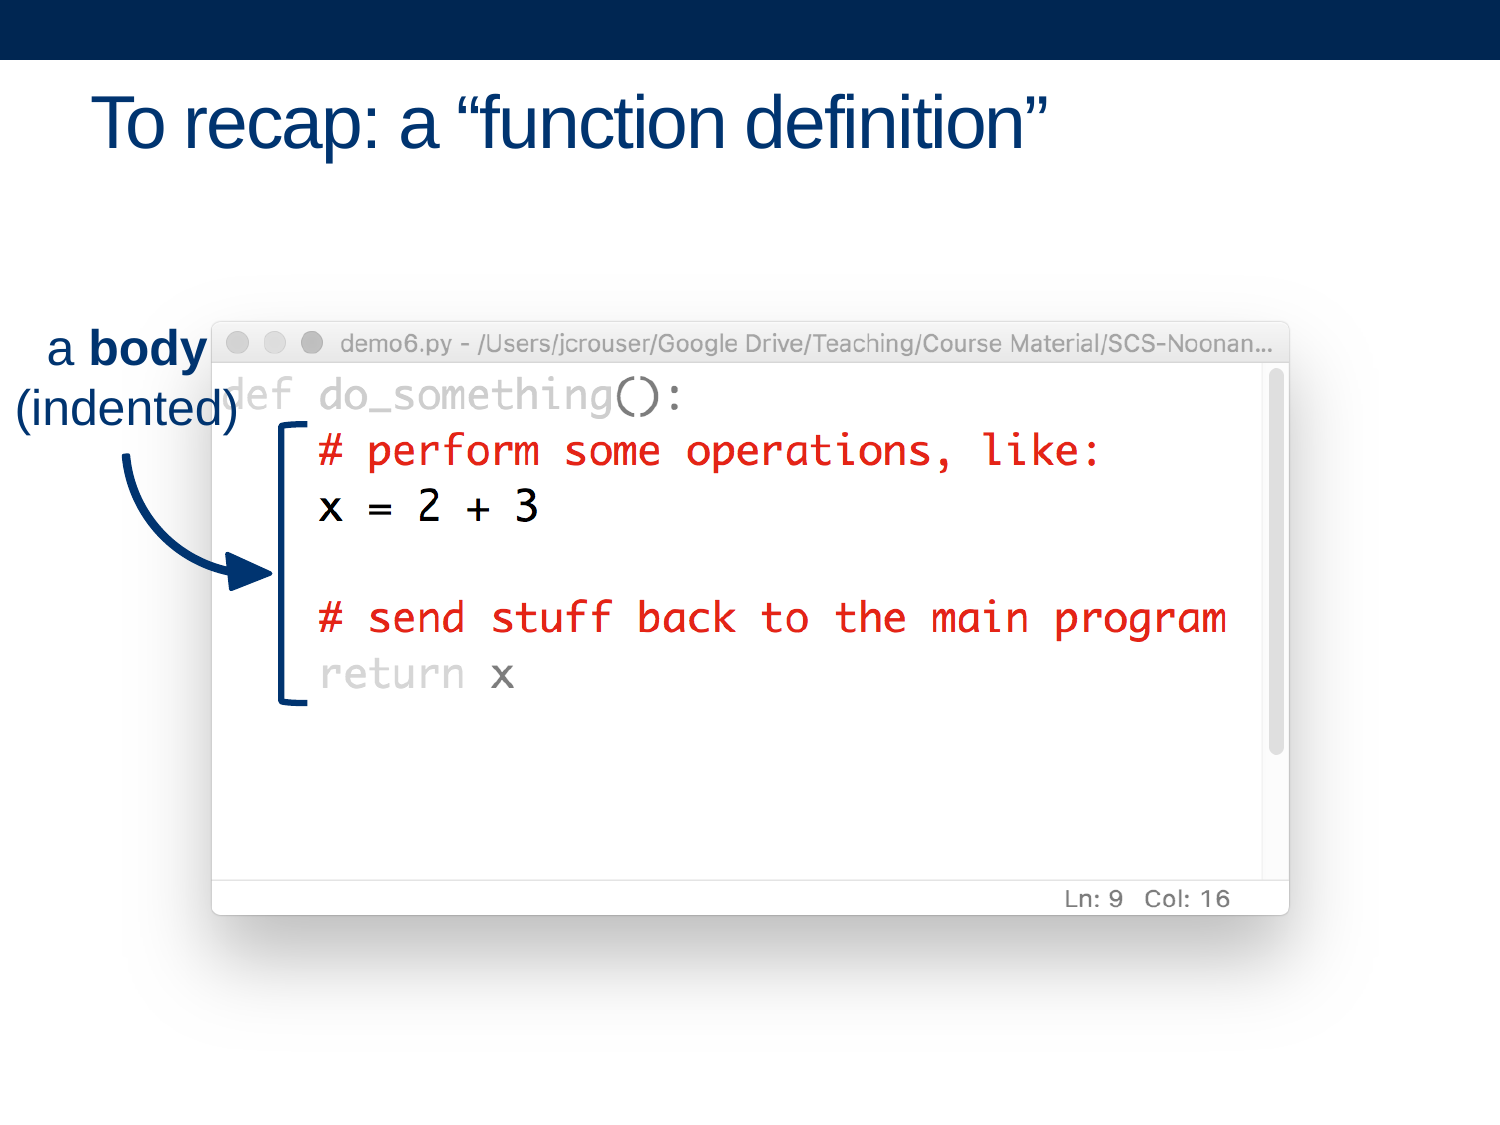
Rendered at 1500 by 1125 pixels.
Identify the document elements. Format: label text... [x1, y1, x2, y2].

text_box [0, 296, 405, 593]
picture [299, 419, 1241, 652]
title To recap: a “function definition” [75, 37, 1425, 200]
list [107, 262, 1393, 1063]
